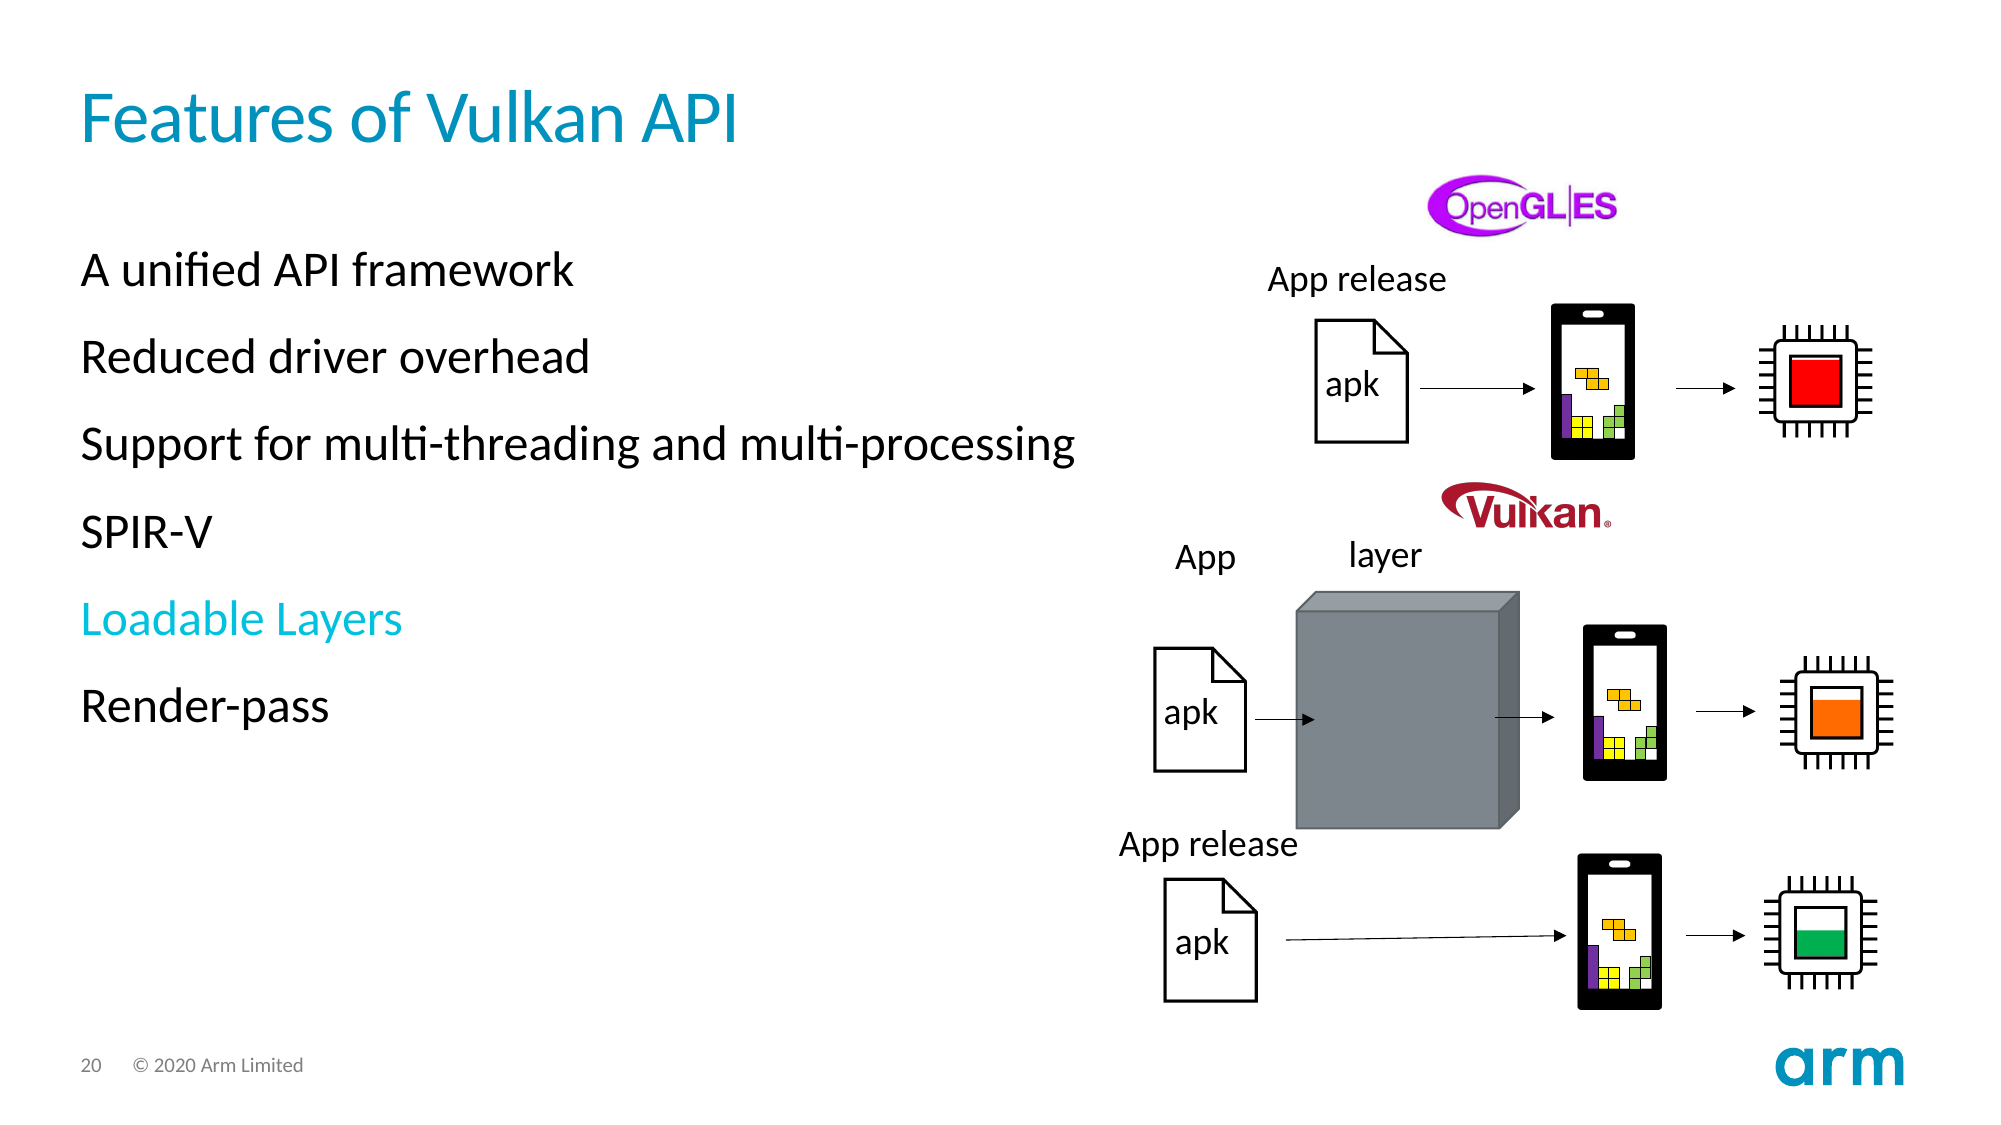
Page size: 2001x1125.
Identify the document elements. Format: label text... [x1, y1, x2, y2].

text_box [1509, 296, 1677, 467]
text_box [1535, 846, 1704, 1017]
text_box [1285, 935, 1535, 941]
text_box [1096, 519, 1912, 829]
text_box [1740, 305, 1891, 456]
picture [1426, 468, 1624, 519]
list A unified API framework Reduced driver overhead Support for multi-threading and multi-processing SPIR-V Loadable Layers Render-pass [80, 243, 1915, 914]
picture [1745, 857, 1896, 1008]
text_box App release [1099, 829, 1319, 877]
title Features of Vulkan API [80, 48, 1915, 158]
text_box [1248, 241, 1467, 457]
picture [1426, 169, 1618, 243]
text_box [1118, 865, 1286, 1016]
